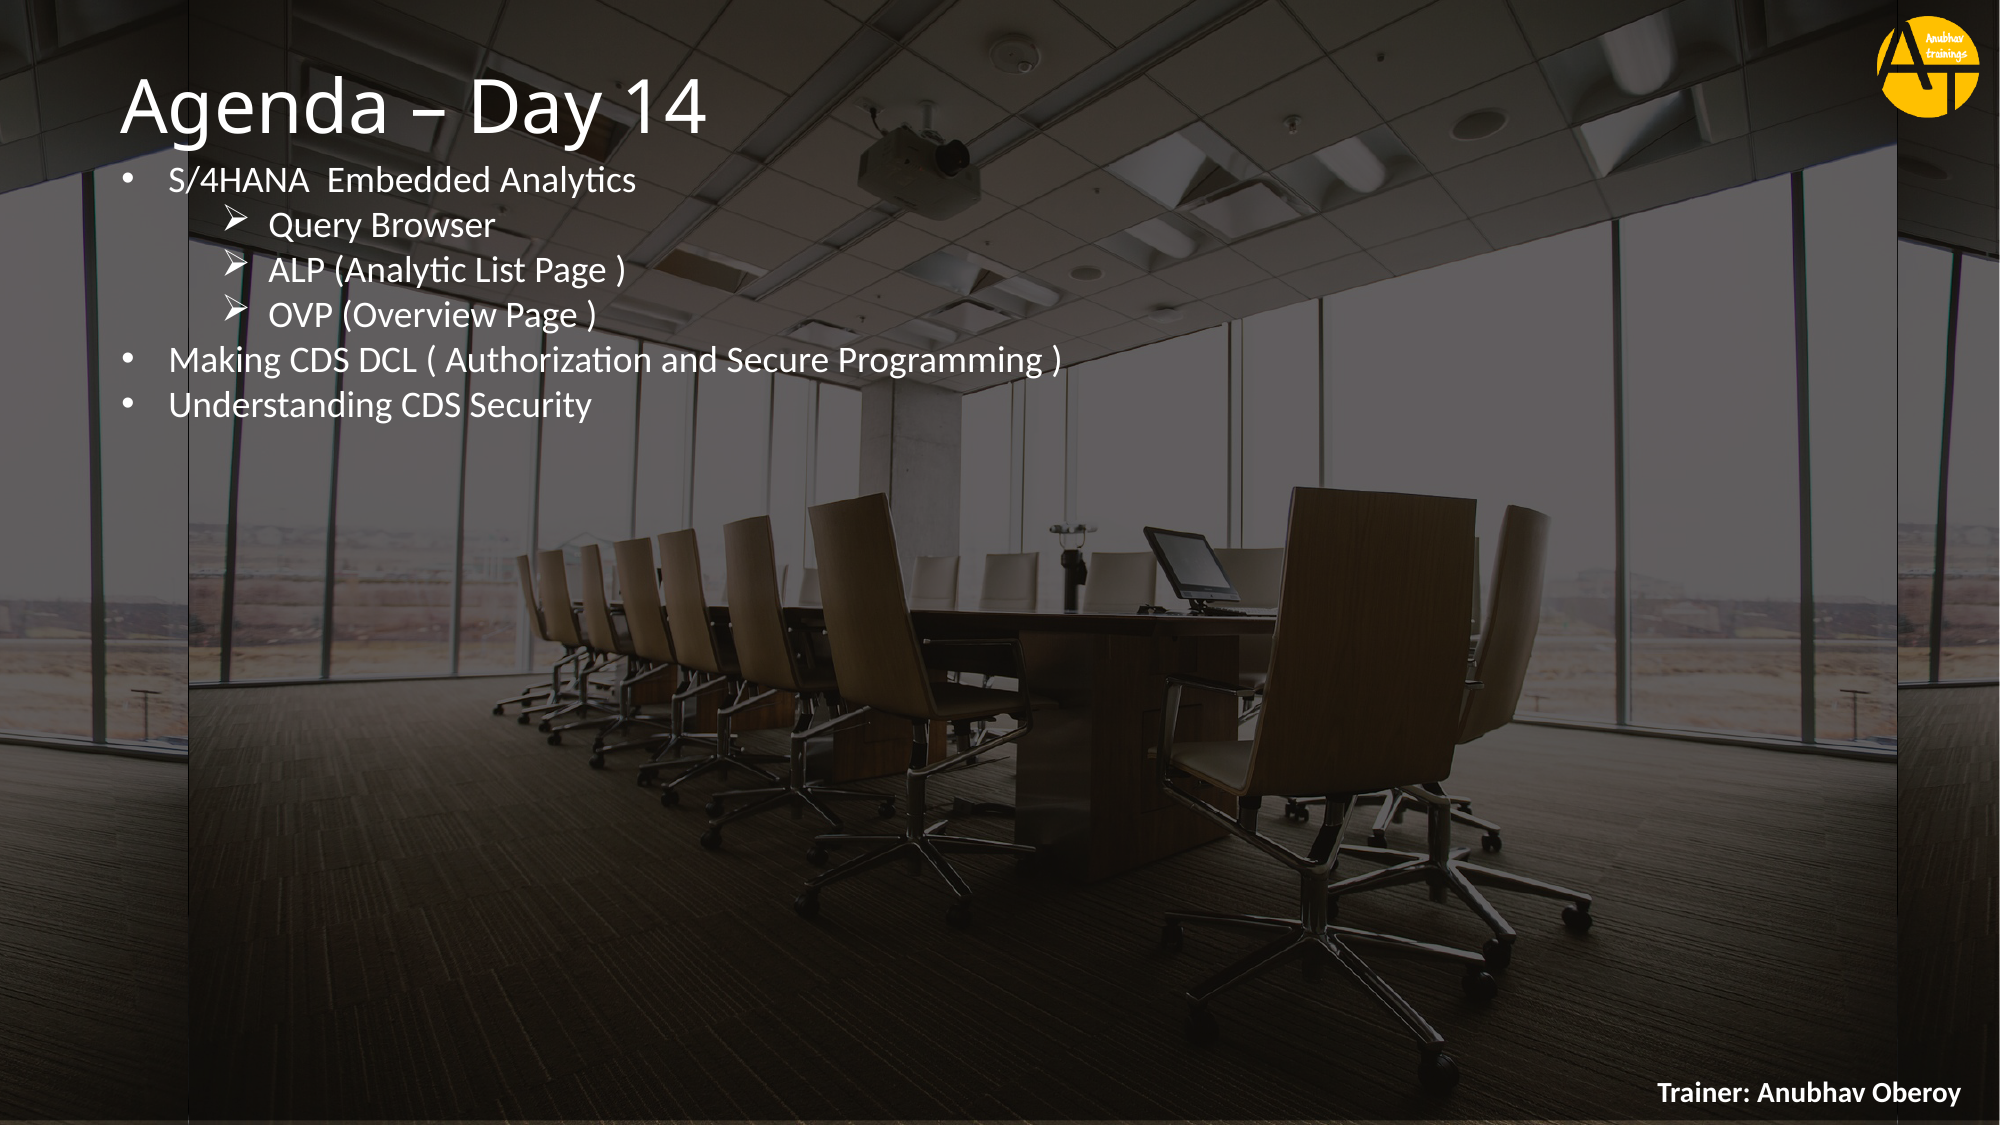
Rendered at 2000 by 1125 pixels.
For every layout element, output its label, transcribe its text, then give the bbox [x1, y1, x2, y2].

title Agenda – Day 14 [99, 45, 1900, 162]
text_box [0, 0, 2000, 1122]
picture [1866, 9, 1985, 126]
text_box S/4HANA Embedded Analytics Query Browser ALP (Analytic List Page ) OVP (Overview Page ) Making CDS DCL ( Authorization and Secure Programming ) Understanding CDS Security [106, 147, 1414, 433]
footer Trainer: Anubhav Oberoy [1625, 1061, 1994, 1121]
